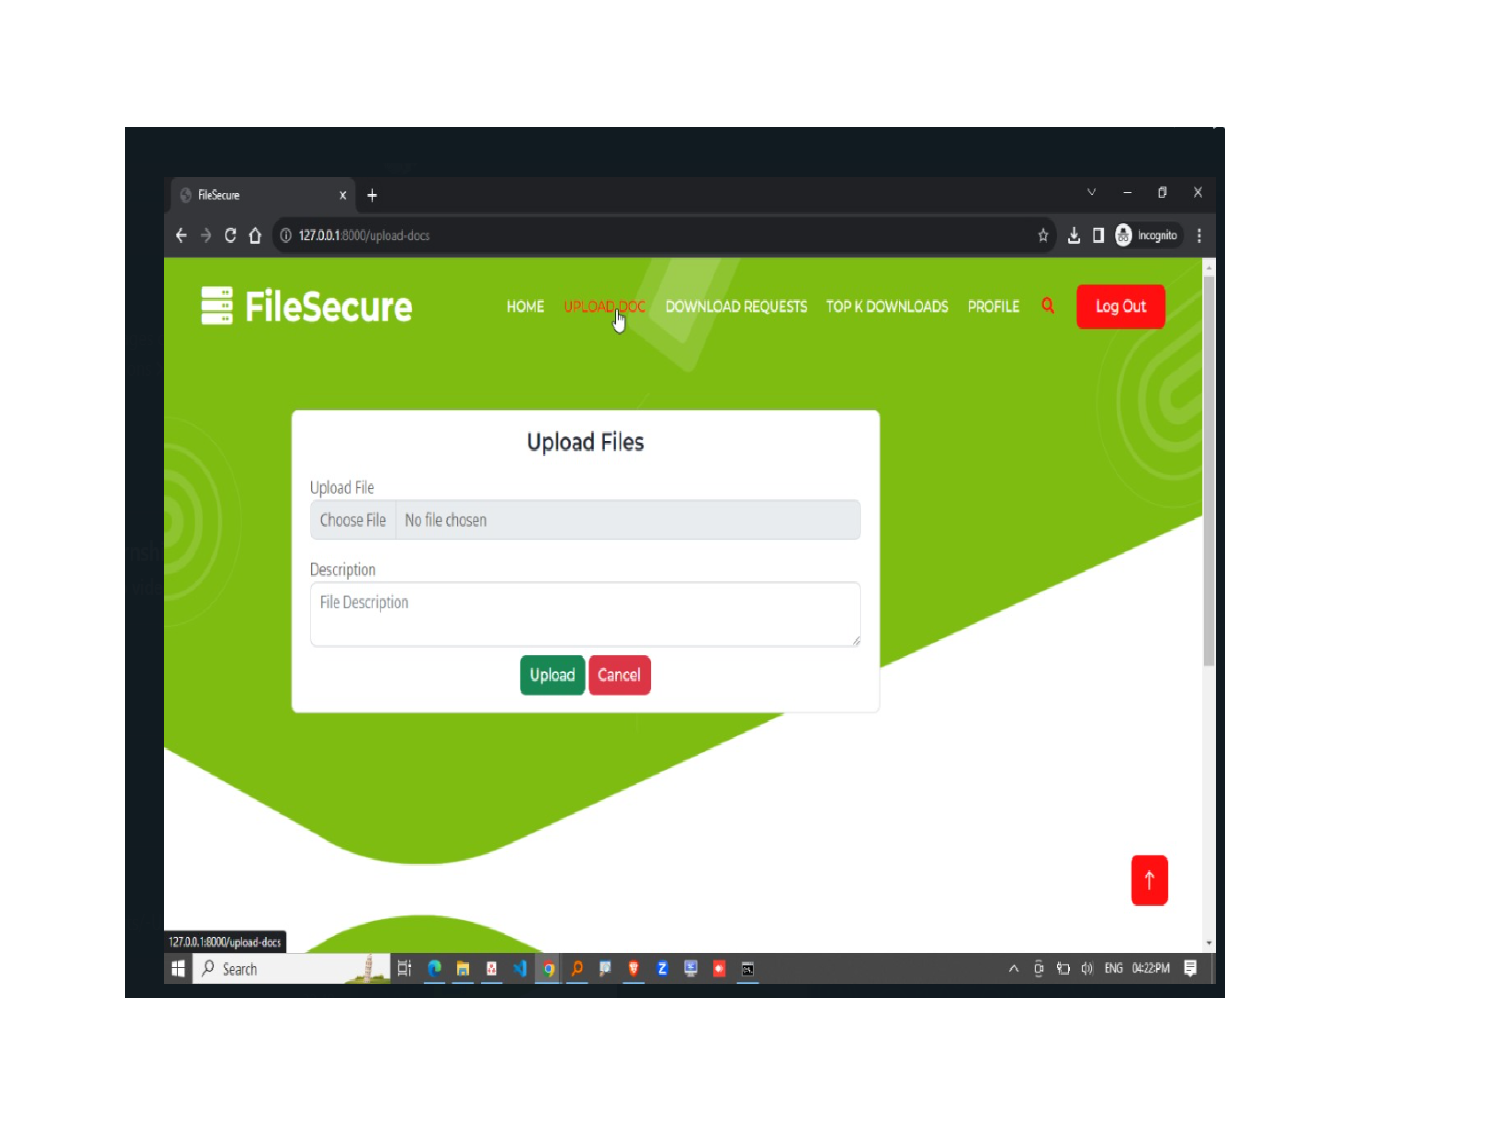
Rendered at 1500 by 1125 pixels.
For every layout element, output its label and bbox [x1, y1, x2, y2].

picture [124, 127, 1226, 998]
